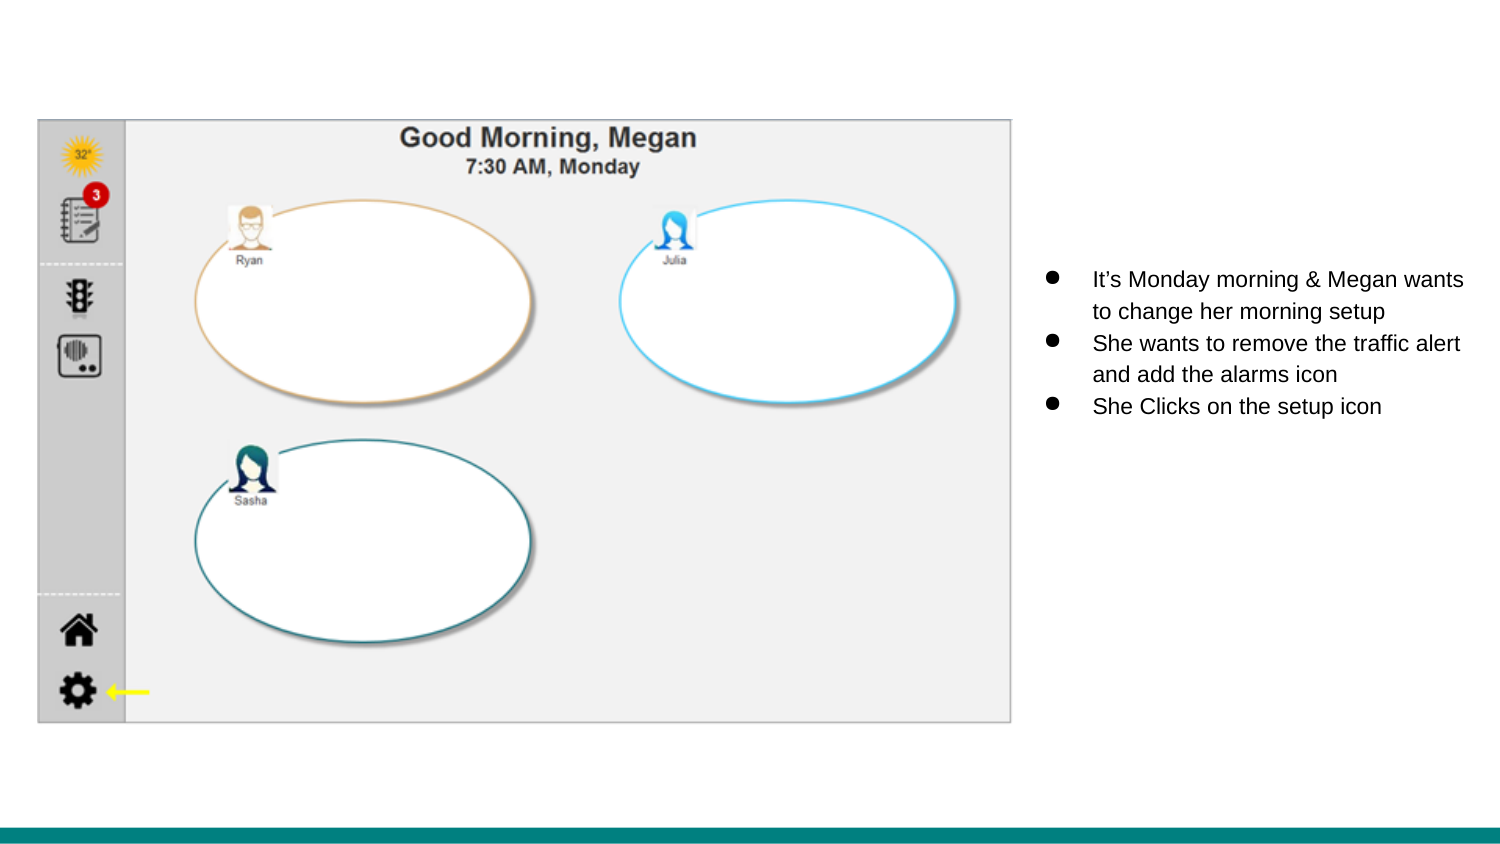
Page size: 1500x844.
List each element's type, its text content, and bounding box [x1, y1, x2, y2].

picture [37, 119, 1013, 725]
text_box It’s Monday morning & Megan wants to change her morning setup She wants to remove the traffic alert and add the alarms icon She Clicks on the setup icon [1002, 113, 1495, 606]
